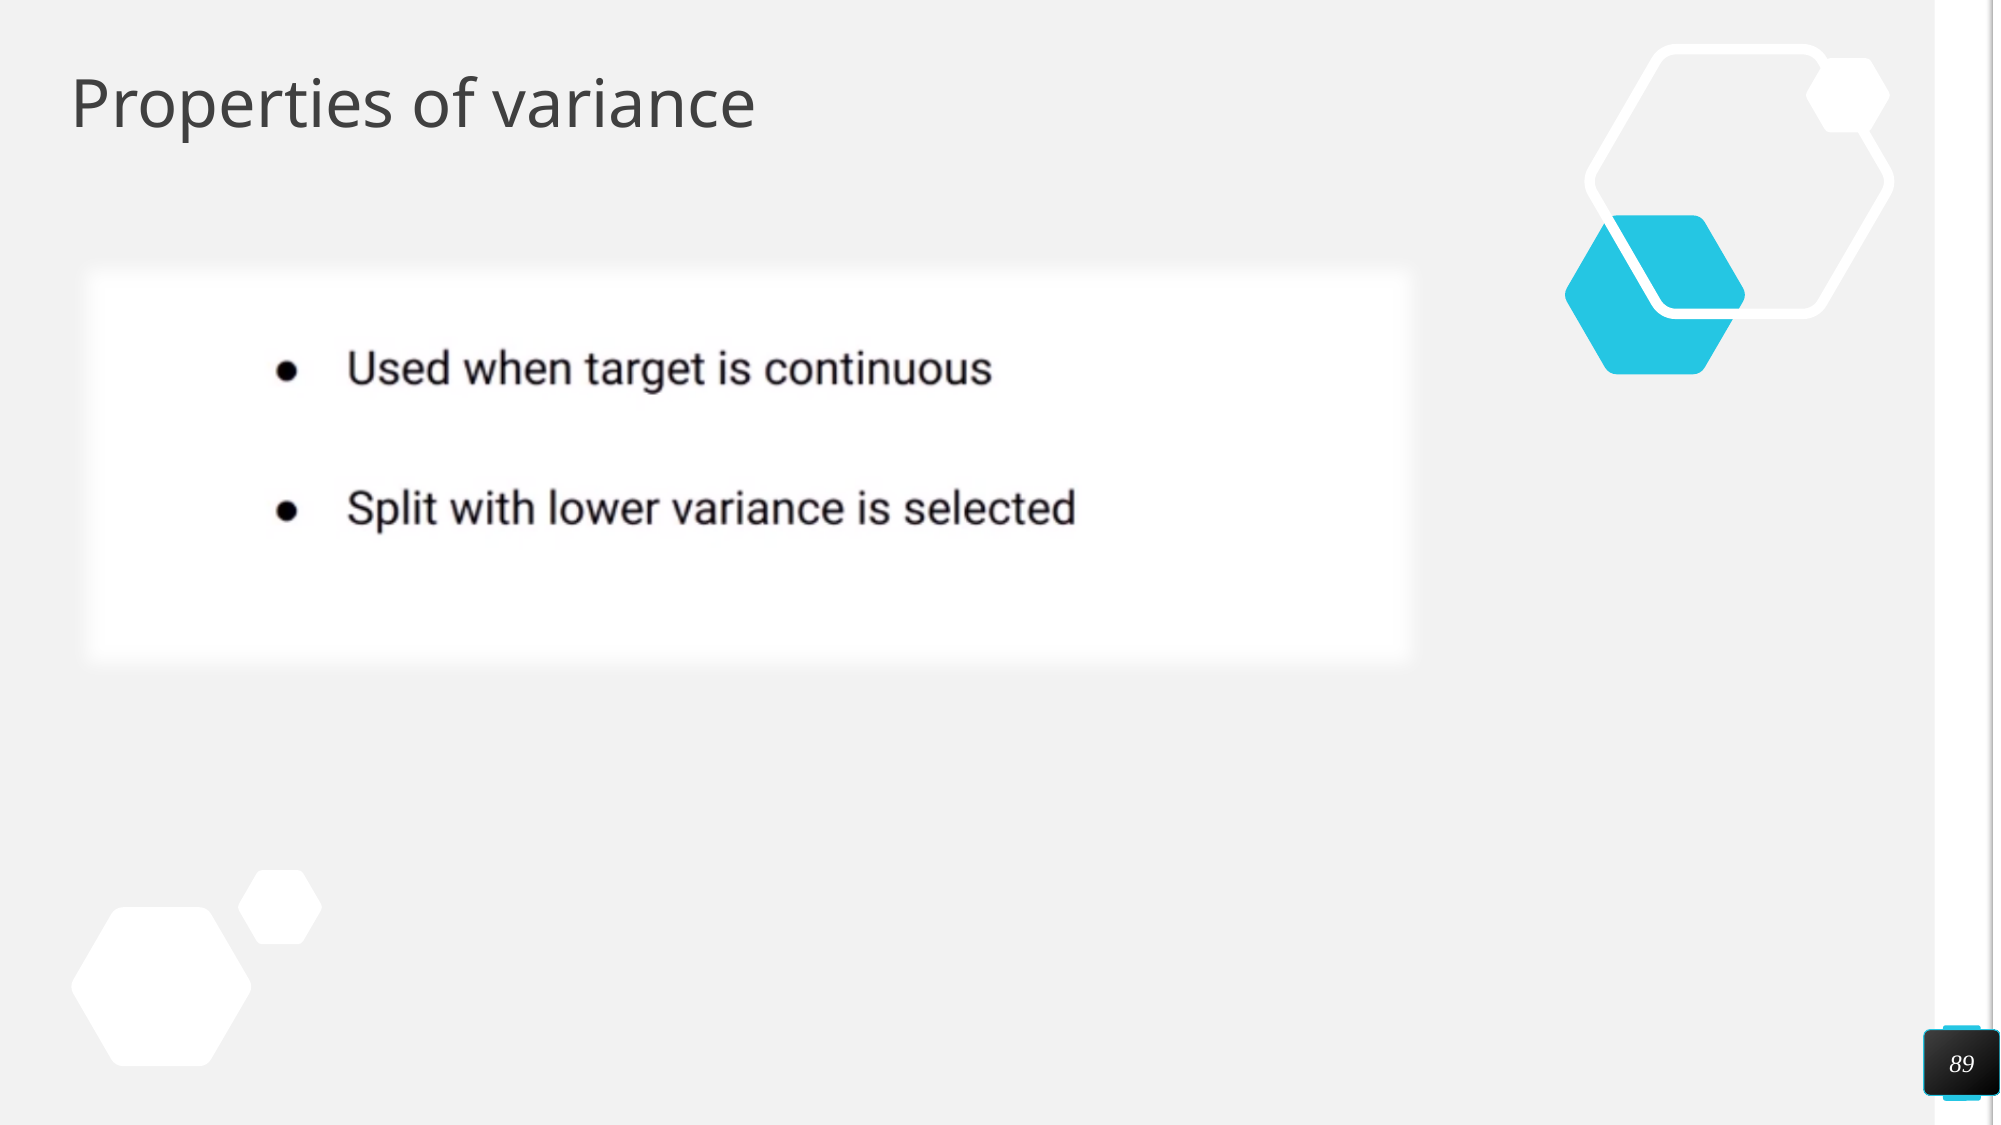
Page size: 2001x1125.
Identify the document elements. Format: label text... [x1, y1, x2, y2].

slide_number 89 [1923, 1029, 2000, 1096]
title Properties of variance [70, 70, 1930, 142]
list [70, 253, 1427, 679]
